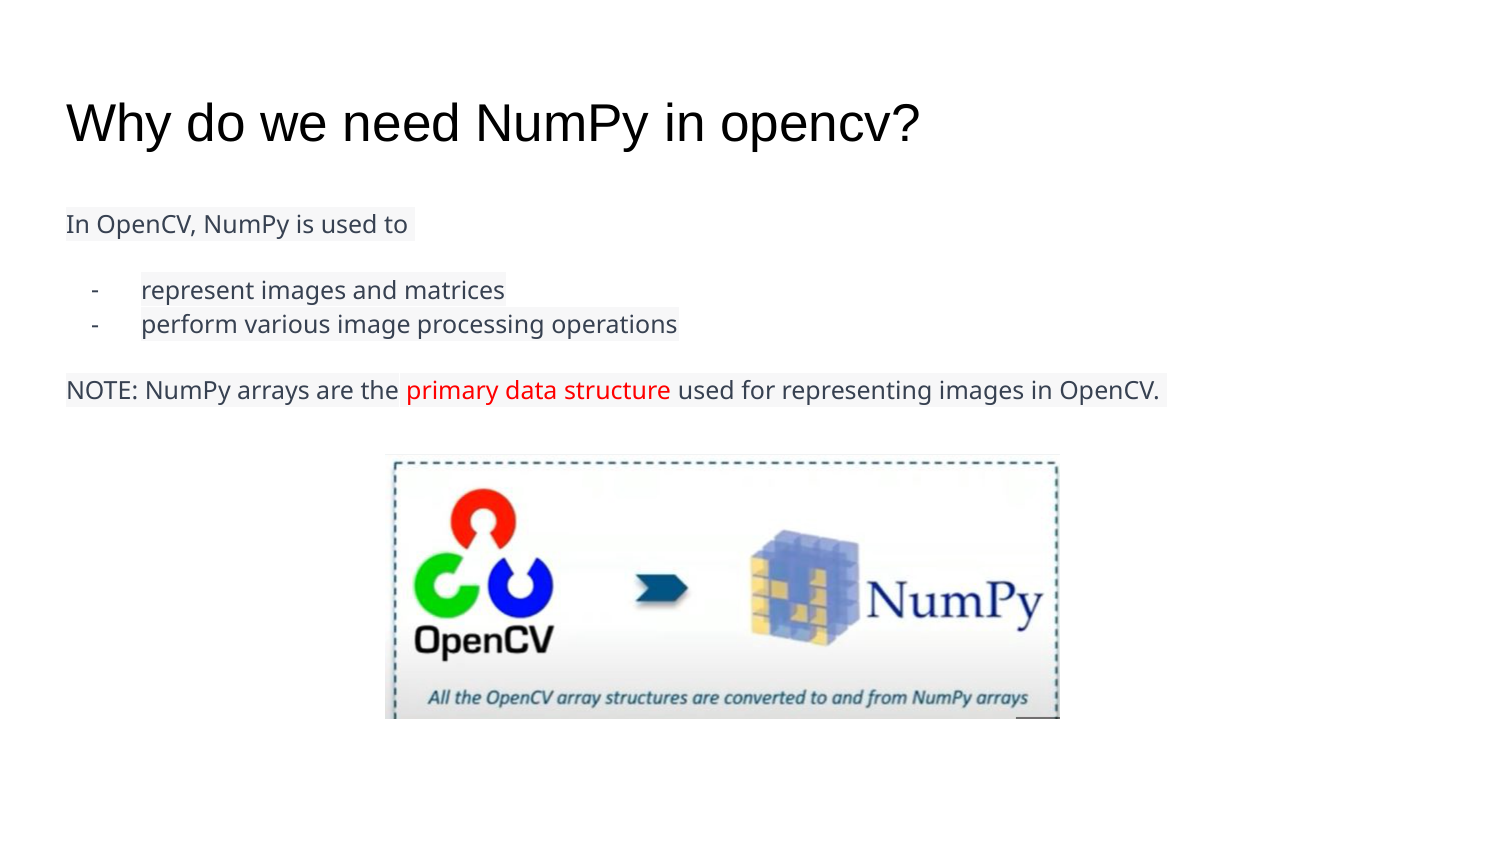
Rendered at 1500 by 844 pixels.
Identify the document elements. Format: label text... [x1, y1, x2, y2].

title Why do we need NumPy in opencv? [51, 72, 1449, 167]
picture [384, 454, 1060, 719]
list In OpenCV, NumPy is used to represent images and matrices perform various image processing operations NOTE: NumPy arrays are the primary data structure used for representing images in OpenCV. [51, 189, 1449, 750]
